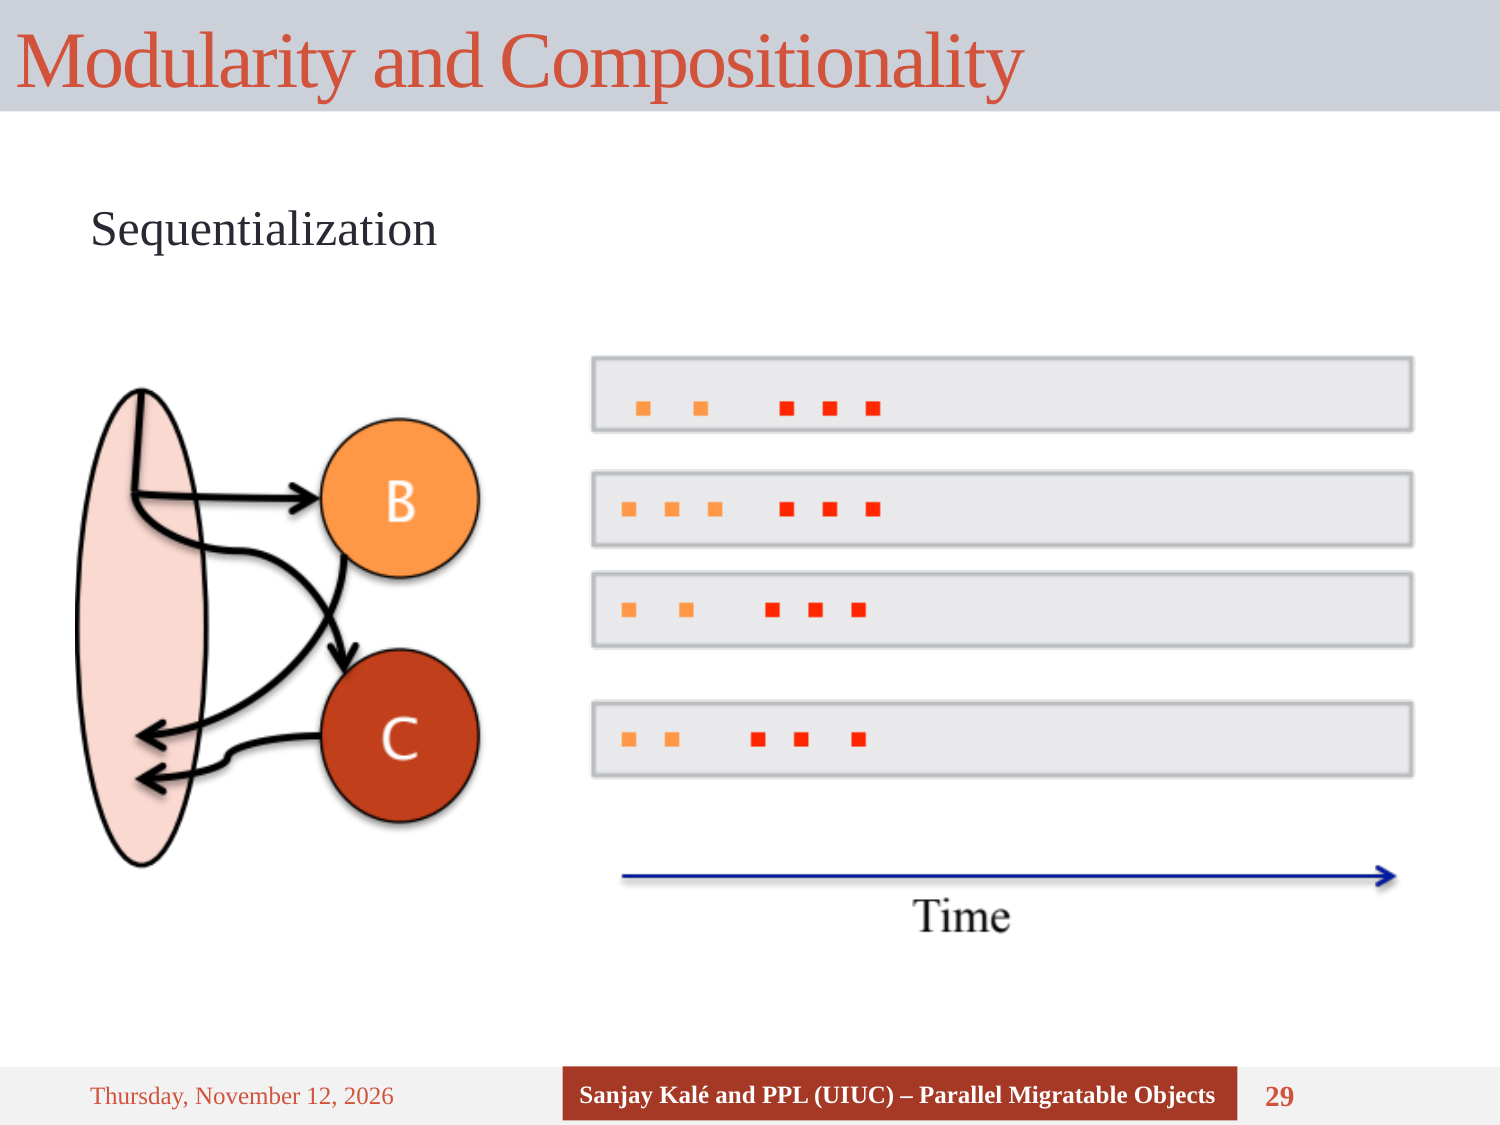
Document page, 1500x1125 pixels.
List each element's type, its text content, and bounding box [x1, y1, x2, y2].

slide_number 29 [1250, 1067, 1425, 1122]
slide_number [75, 1067, 550, 1122]
picture [74, 355, 1424, 950]
list Sequentialization [75, 187, 1425, 282]
footer Sanjay Kalé and PPL (UIUC) – Parallel Migratable Objects [562, 1066, 1238, 1121]
title Modularity and Compositionality [0, 0, 1500, 112]
